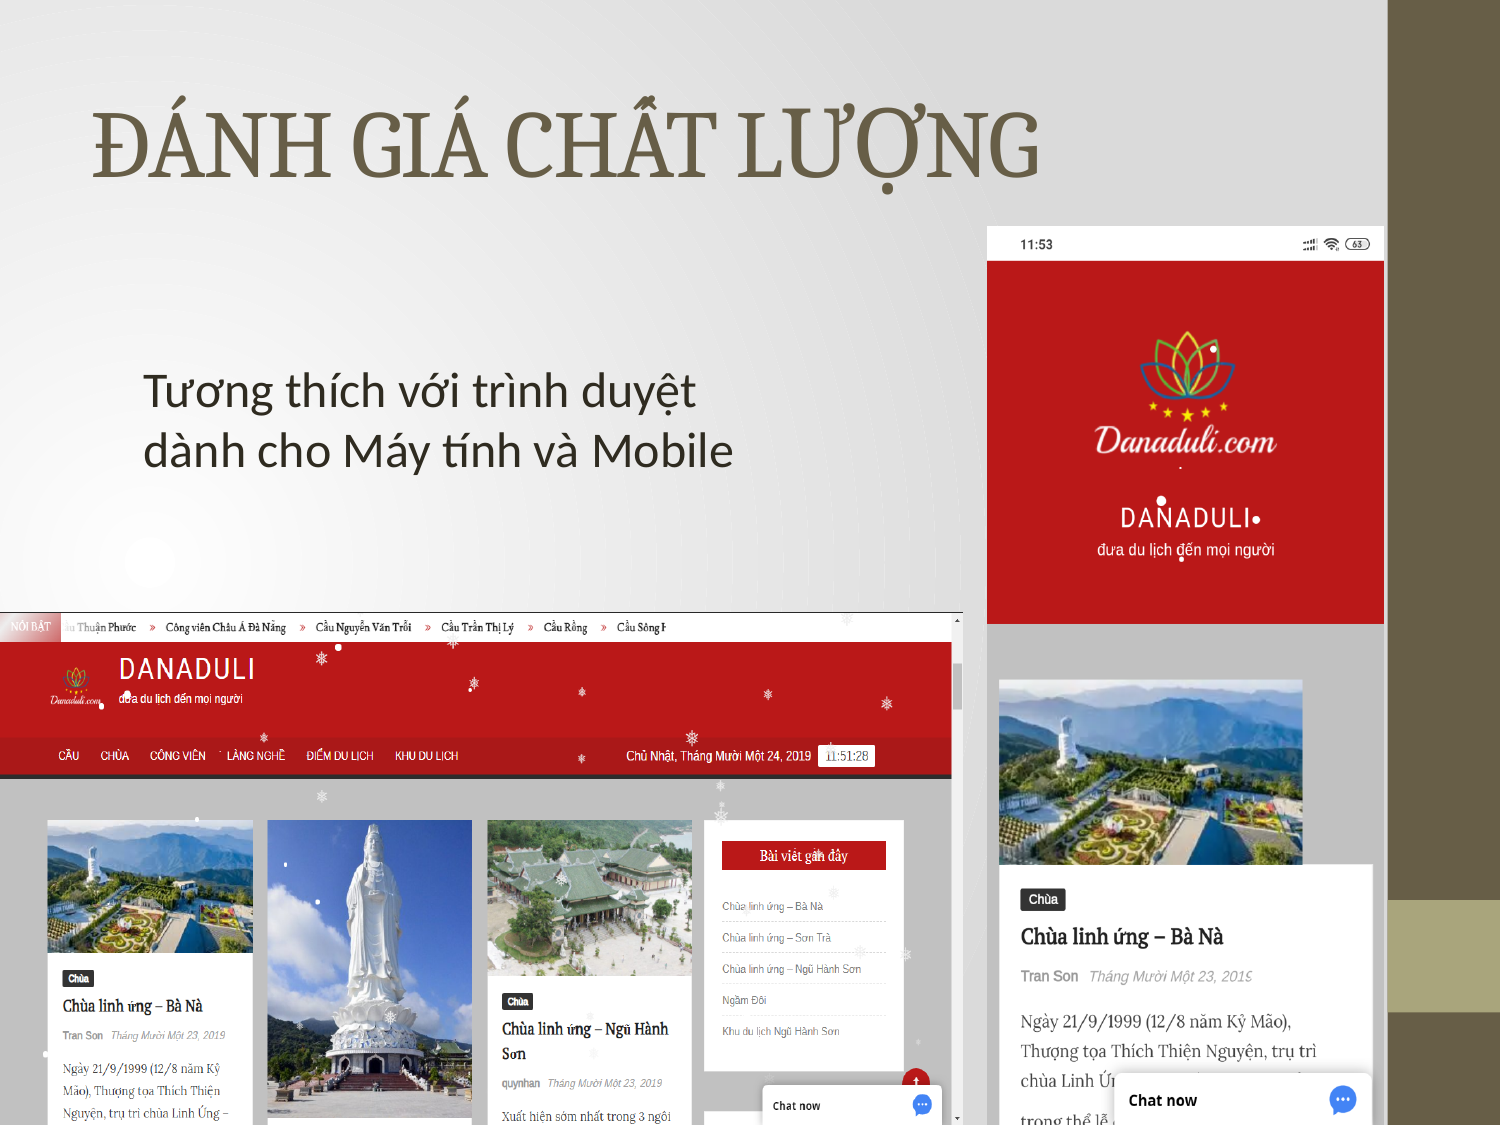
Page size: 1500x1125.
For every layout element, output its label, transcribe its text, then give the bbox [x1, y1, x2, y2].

picture [0, 611, 963, 1125]
picture [986, 225, 1384, 1125]
text_box Tương thích với trình duyệt dành cho Máy tính và Mobile [128, 349, 813, 485]
title ĐÁNH GIÁ CHẤT LƯỢNG [75, 45, 1325, 233]
